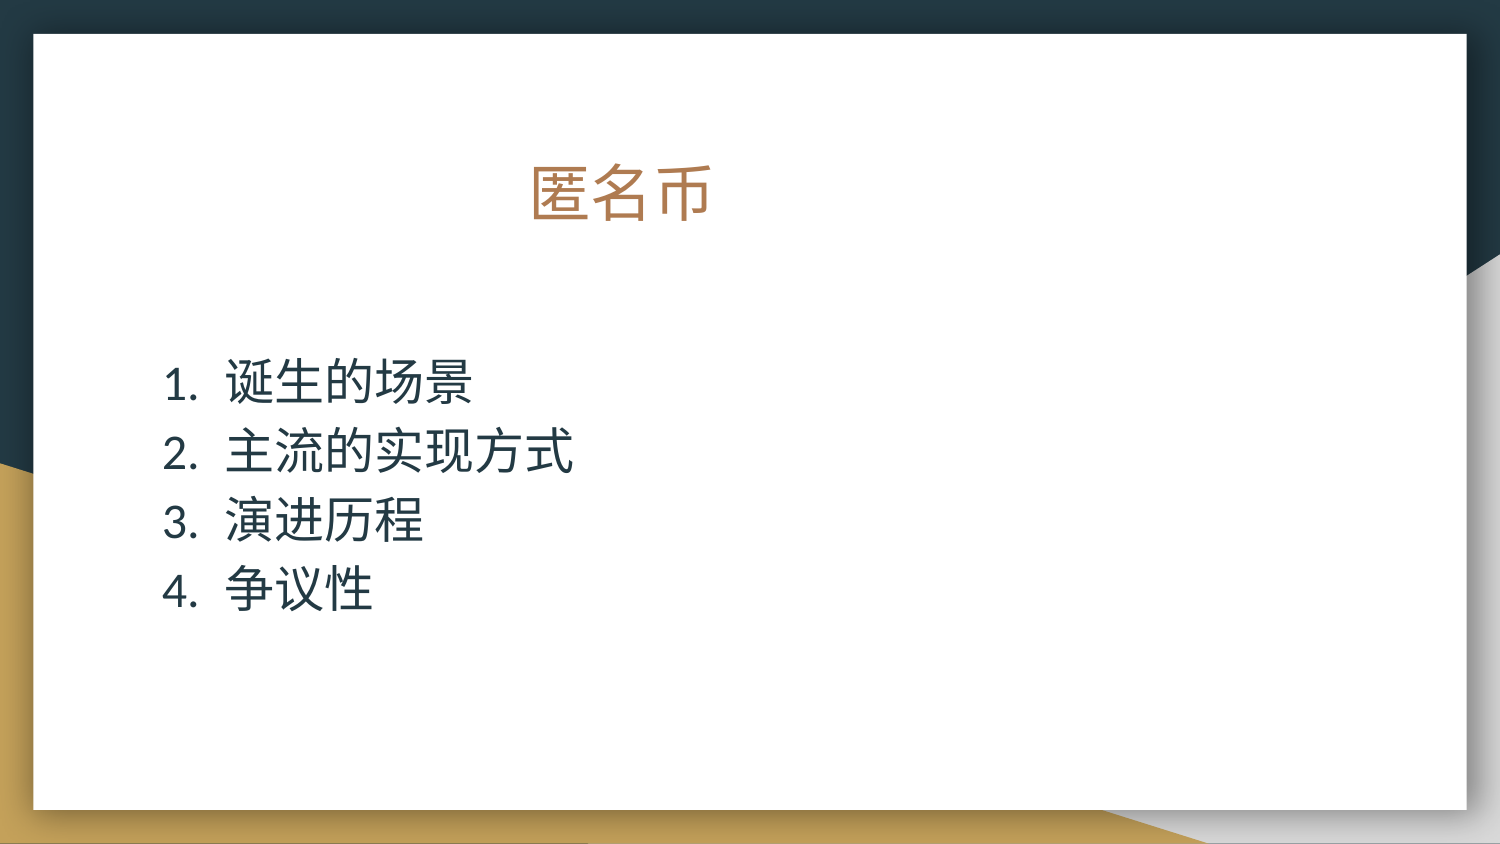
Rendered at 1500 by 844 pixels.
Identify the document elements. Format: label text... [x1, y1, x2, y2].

title 匿名币 [134, 138, 1366, 296]
list 诞生的场景 主流的实现方式 演进历程 争议性 [134, 326, 1366, 729]
